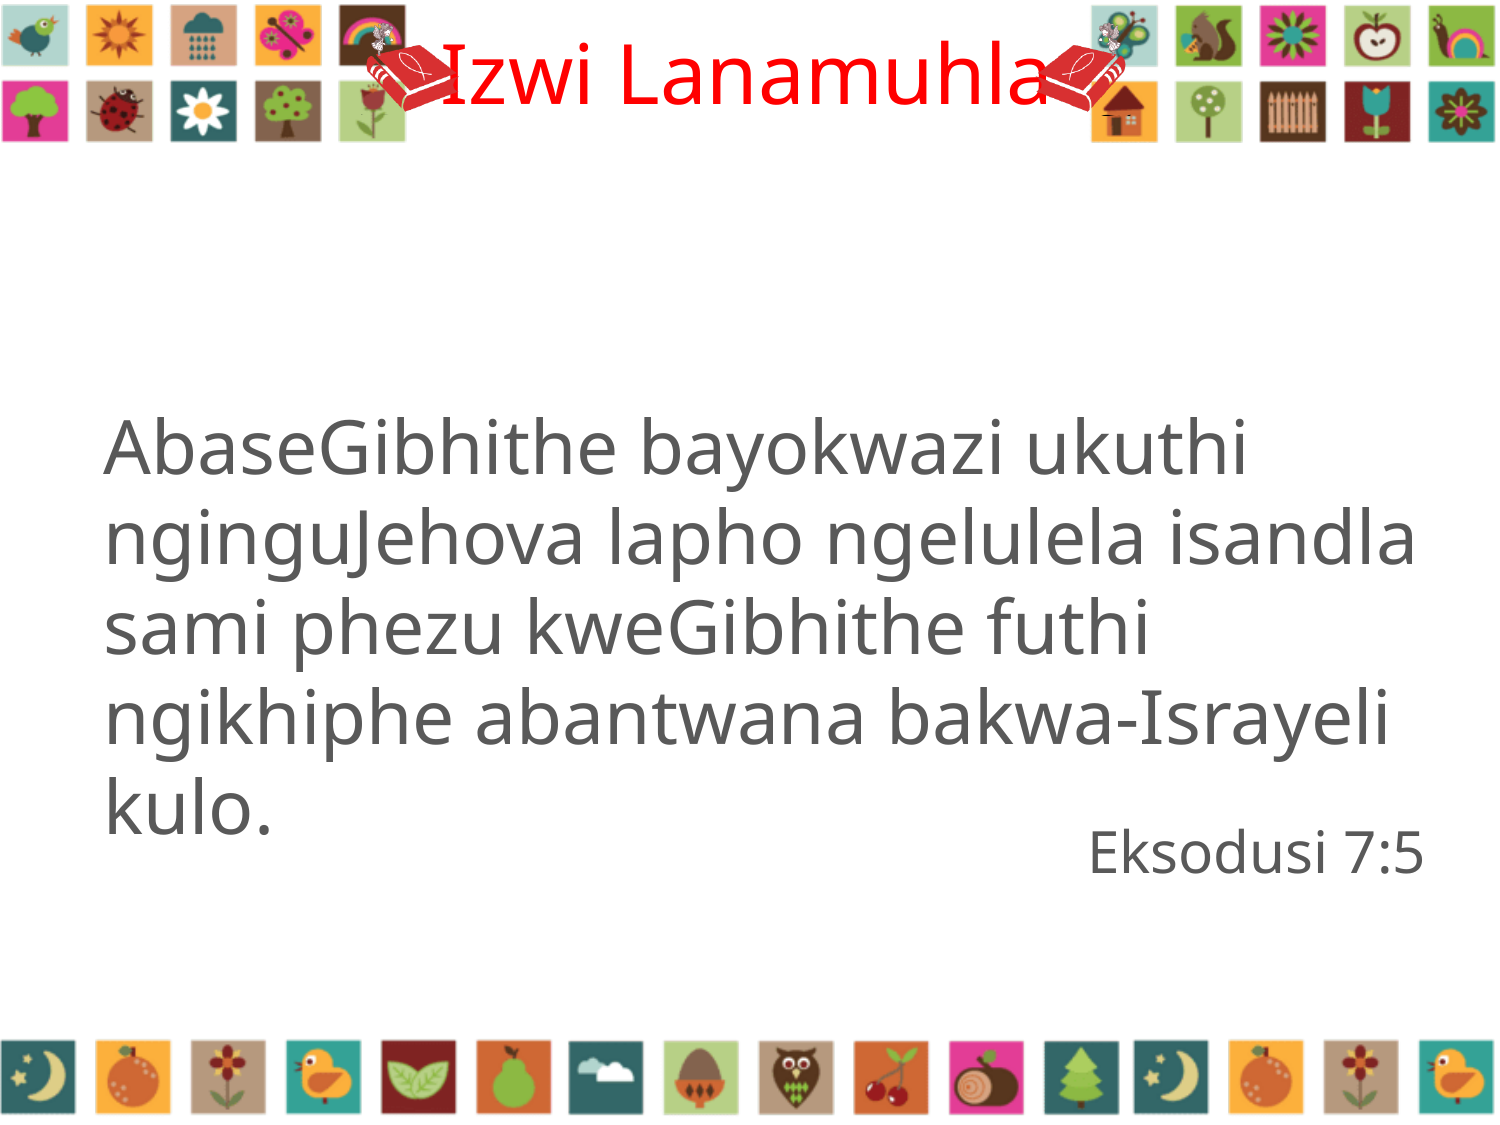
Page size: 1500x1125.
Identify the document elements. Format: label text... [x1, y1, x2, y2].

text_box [0, 1028, 1500, 1118]
picture [0, 3, 491, 150]
text_box AbaseGibhithe bayokwazi ukuthi nginguJehova lapho ngelulela isandla sami phezu kweGibhithe futhi ngikhiphe abantwana bakwa-Israyeli kulo. [88, 302, 1436, 858]
text_box Eksodusi 7:5 [808, 807, 1441, 893]
picture [1003, 3, 1500, 150]
text_box Izwi Lanamuhla [425, 13, 1078, 129]
